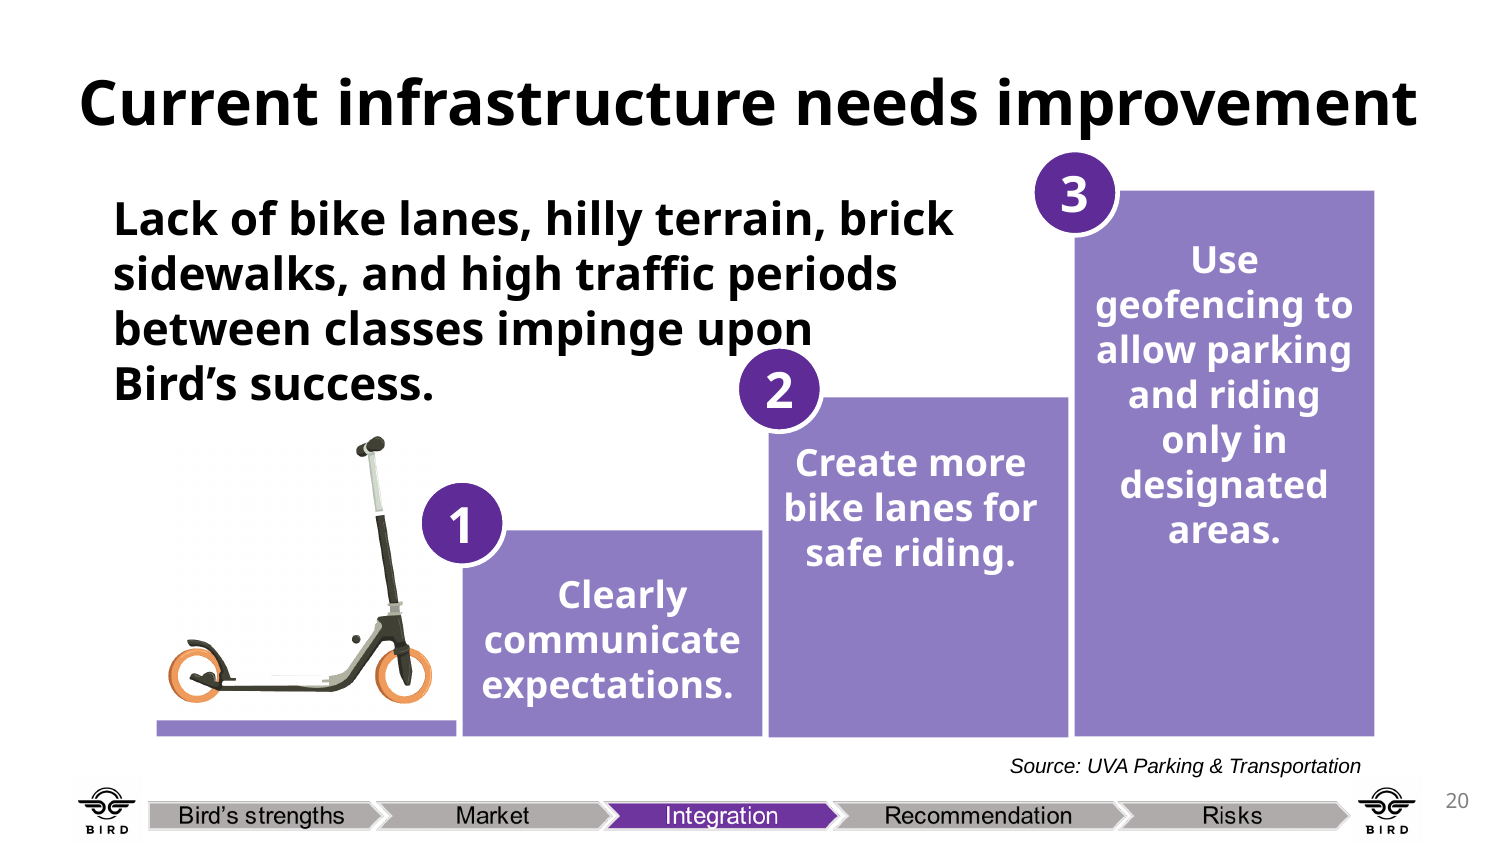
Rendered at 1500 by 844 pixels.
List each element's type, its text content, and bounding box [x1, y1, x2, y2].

picture [168, 435, 433, 711]
text_box [1074, 467, 1375, 737]
text_box Clearly communicate expectations. [458, 555, 768, 723]
text_box [156, 720, 457, 737]
text_box 2 [736, 346, 823, 432]
text_box 1 [437, 480, 505, 566]
slide_number 20 [1394, 769, 1484, 834]
picture [71, 775, 143, 844]
text_box 3 [1032, 149, 1118, 236]
text_box Source: UVA Parking & Transportation [994, 737, 1450, 788]
text_box [768, 397, 1069, 738]
text_box Create more bike lanes for safe riding. [756, 464, 1066, 591]
text_box [462, 723, 763, 737]
text_box Use geofencing to allow parking and riding only in designated areas. [1074, 220, 1375, 467]
text_box [492, 530, 756, 555]
title Current infrastructure needs improvement [63, 48, 1462, 151]
picture [147, 775, 1423, 844]
text_box [1109, 190, 1375, 220]
text_box Lack of bike lanes, hilly terrain, brick sidewalks, and high traffic periods between classes impinge upon Bird’s success. [97, 174, 1066, 464]
